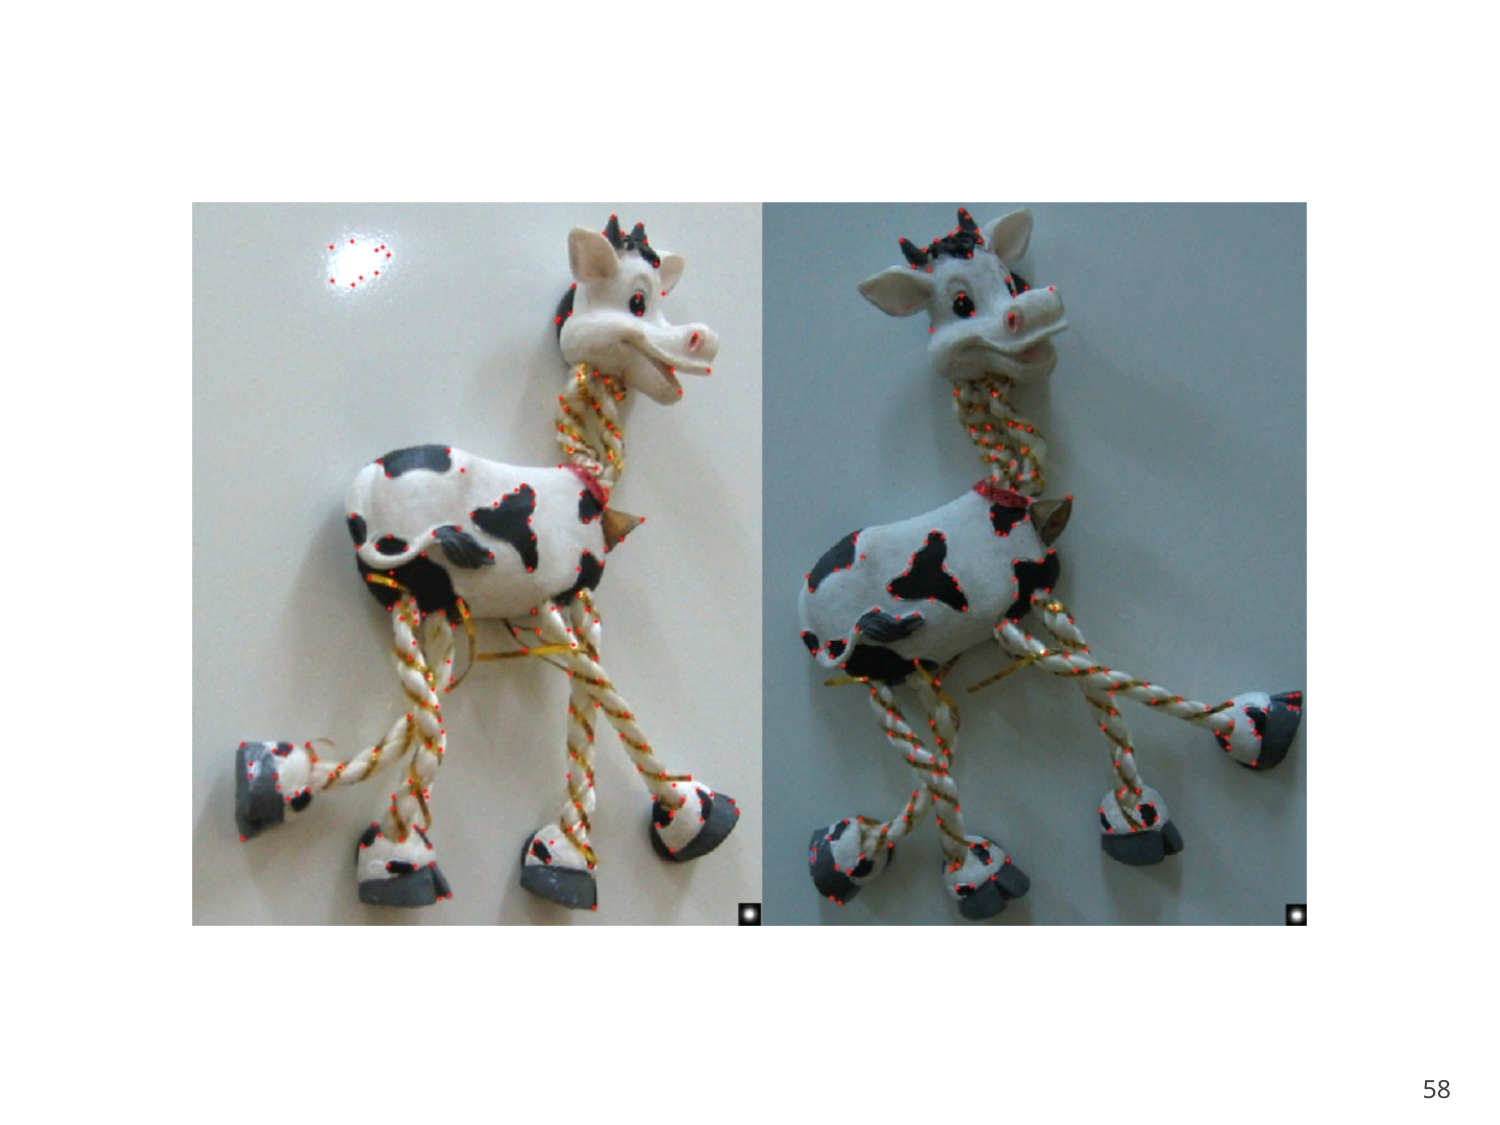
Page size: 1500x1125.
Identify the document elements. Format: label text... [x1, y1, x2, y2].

slide_number ‹#› [1345, 1062, 1467, 1108]
picture [187, 196, 1313, 929]
